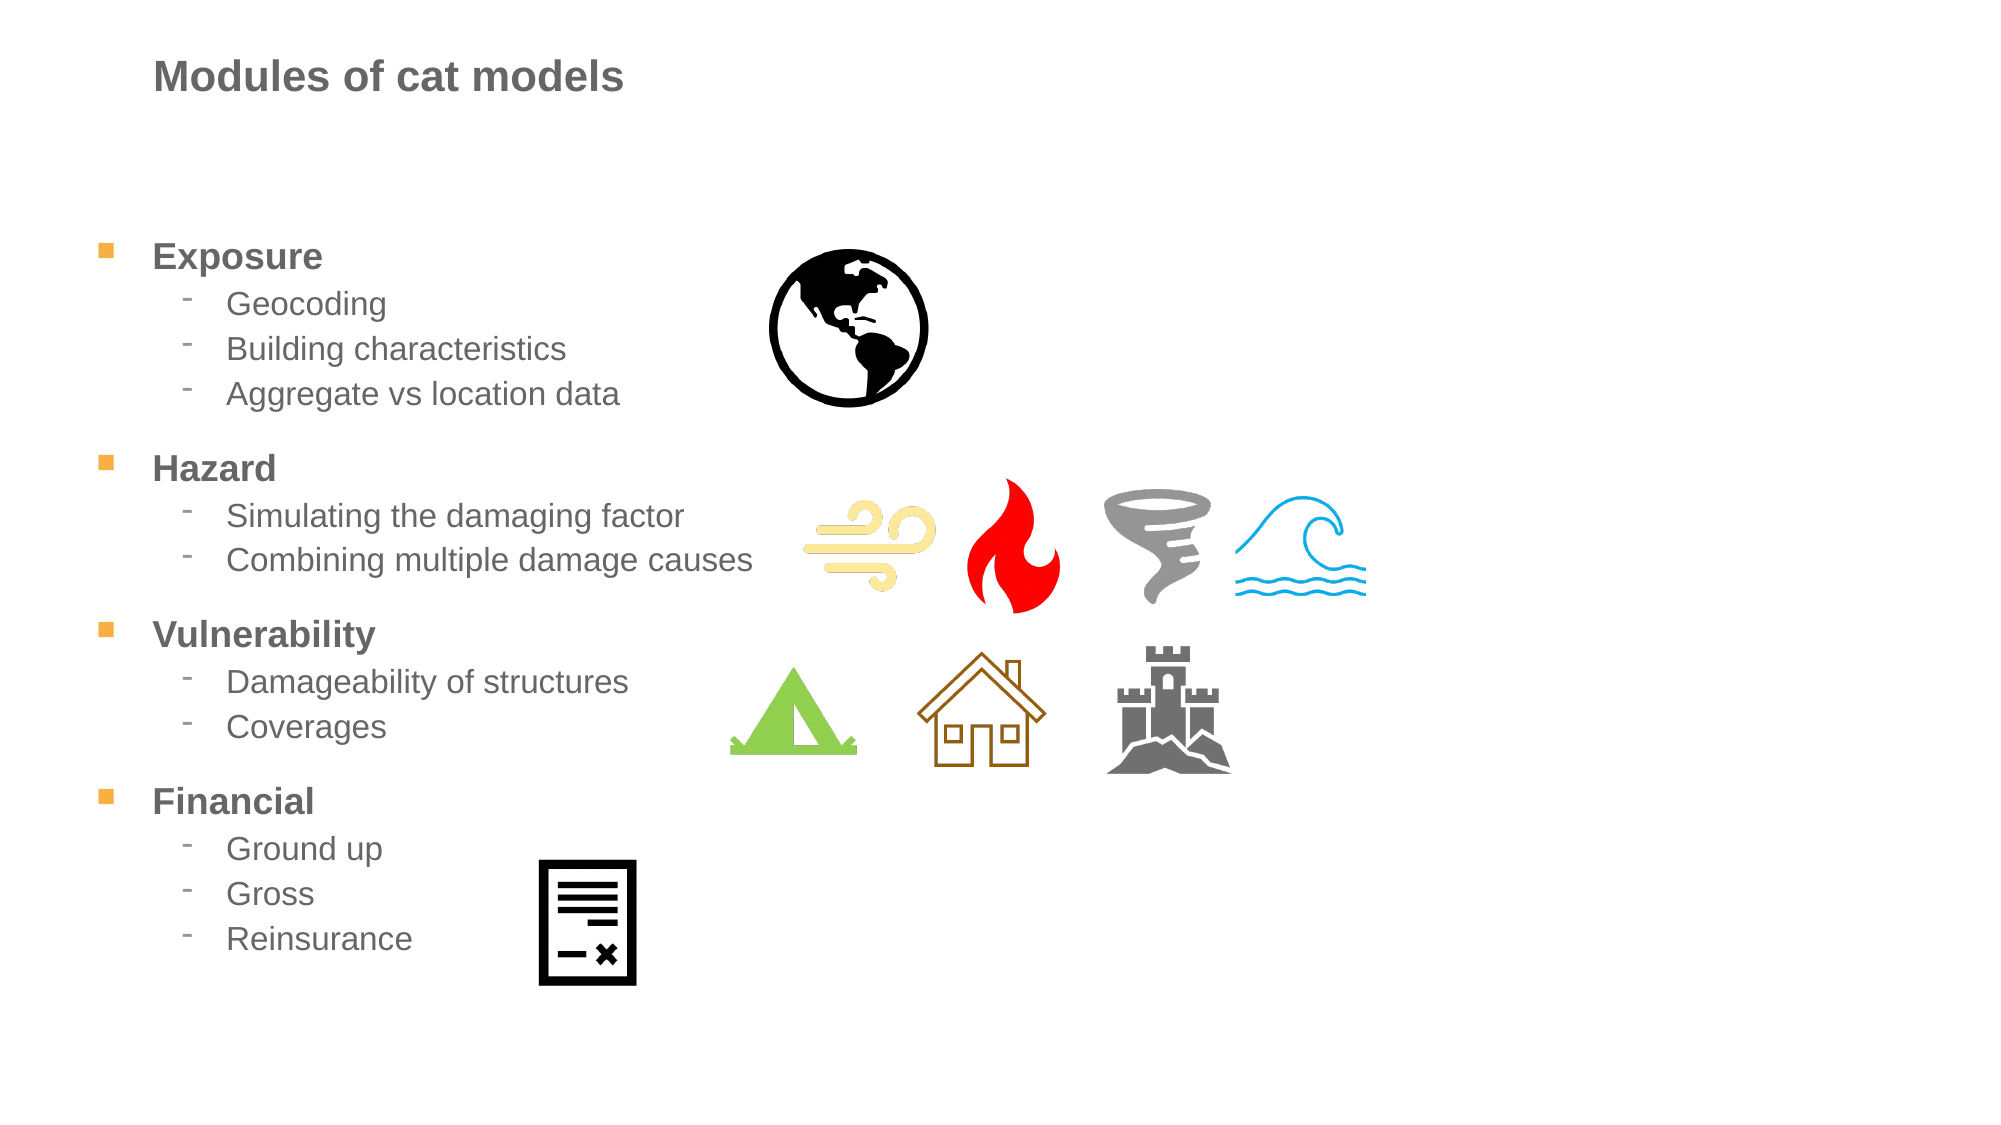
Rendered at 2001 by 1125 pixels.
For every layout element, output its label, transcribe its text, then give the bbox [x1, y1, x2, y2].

list Exposure Geocoding Building characteristics Aggregate vs location data Hazard Simulating the damaging factor Combining multiple damage causes Vulnerability Damageability of structures Coverages Financial Ground up Gross Reinsurance [81, 224, 1913, 923]
picture [906, 633, 1057, 784]
picture [717, 635, 869, 786]
title Modules of cat models [138, 40, 1751, 109]
picture [1094, 635, 1245, 786]
picture [748, 228, 949, 429]
picture [512, 847, 663, 998]
picture [794, 470, 1377, 621]
